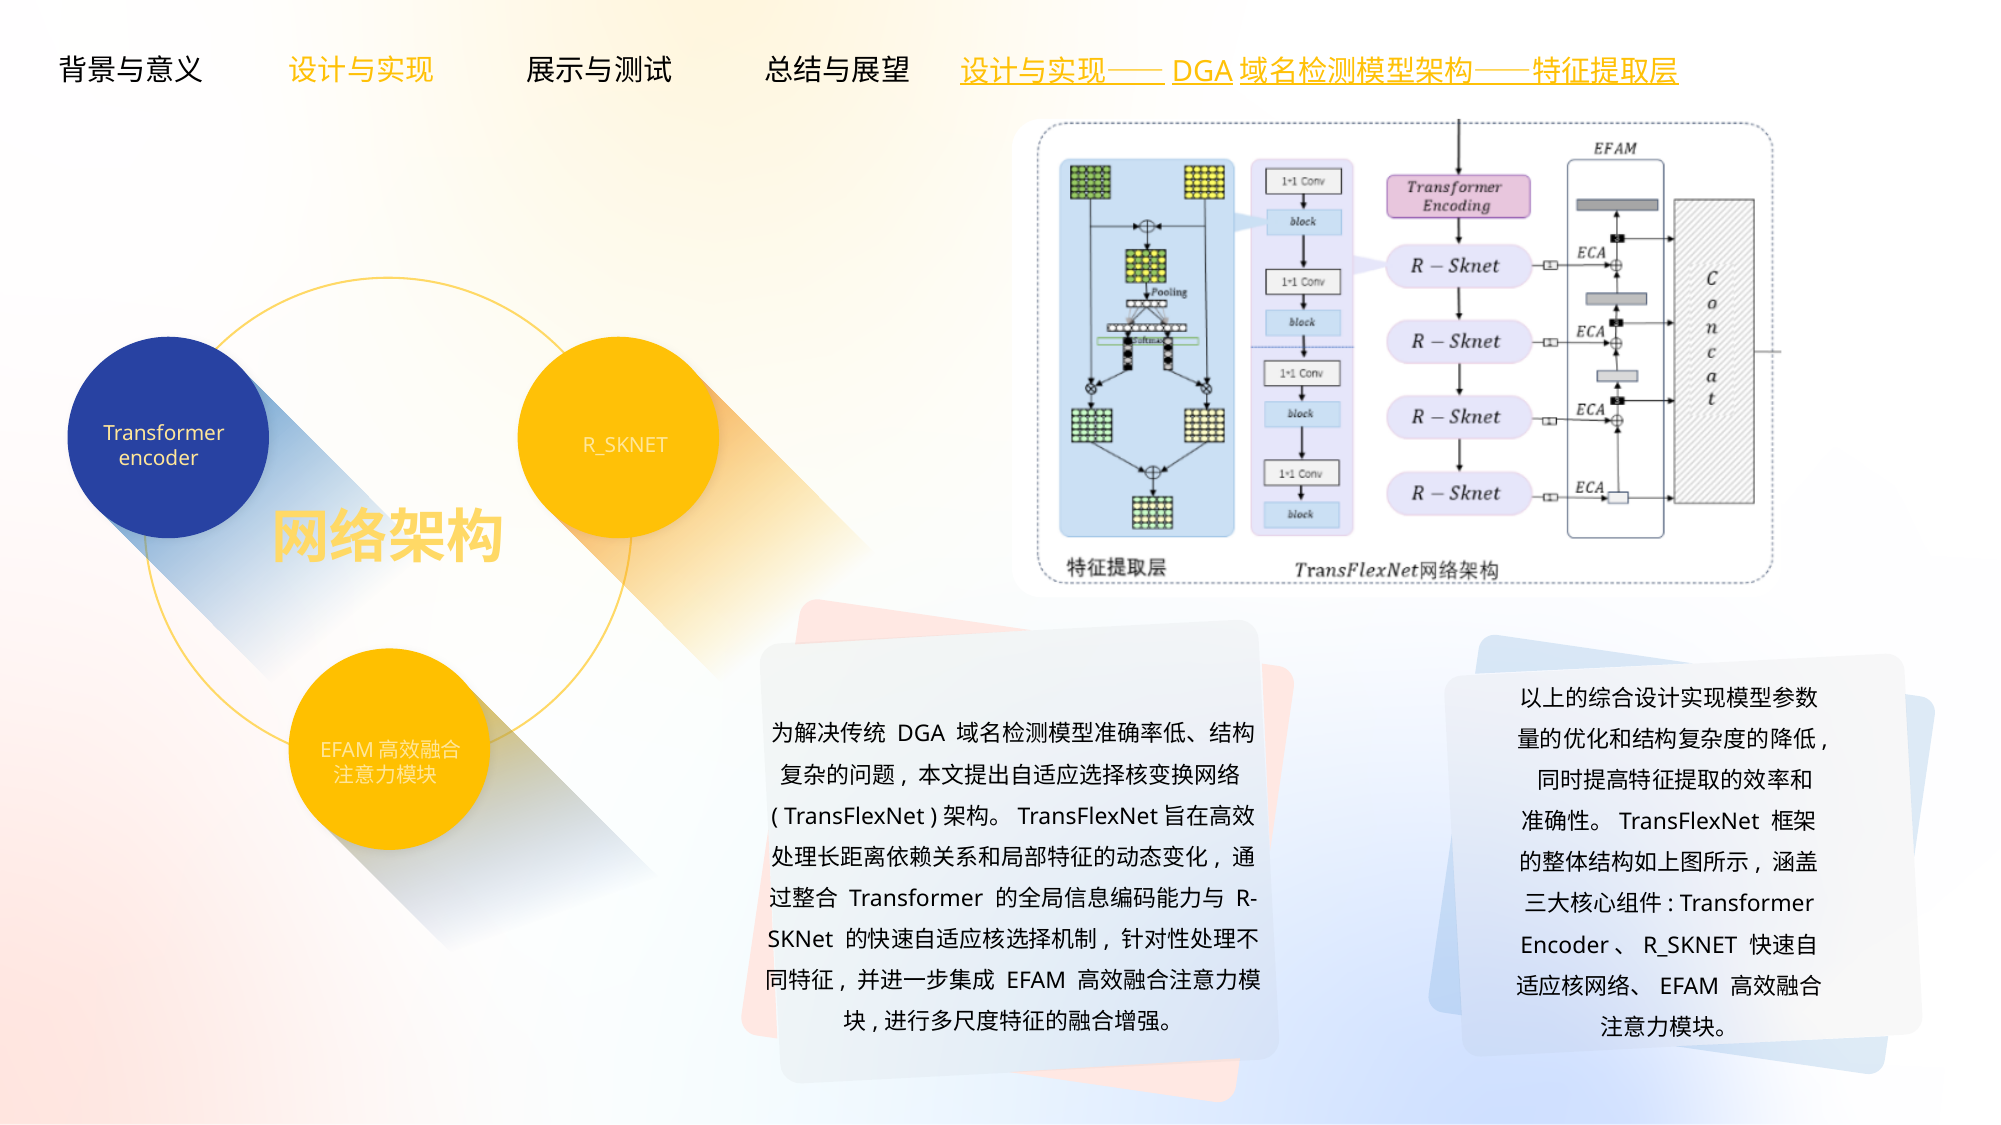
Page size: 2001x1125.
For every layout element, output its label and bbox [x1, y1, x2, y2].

text_box [288, 648, 749, 1063]
picture [0, 0, 2000, 1125]
text_box [67, 336, 517, 751]
text_box [1451, 661, 1914, 1048]
text_box [517, 336, 1074, 648]
text_box [749, 630, 1278, 1072]
text_box [42, 43, 1696, 95]
